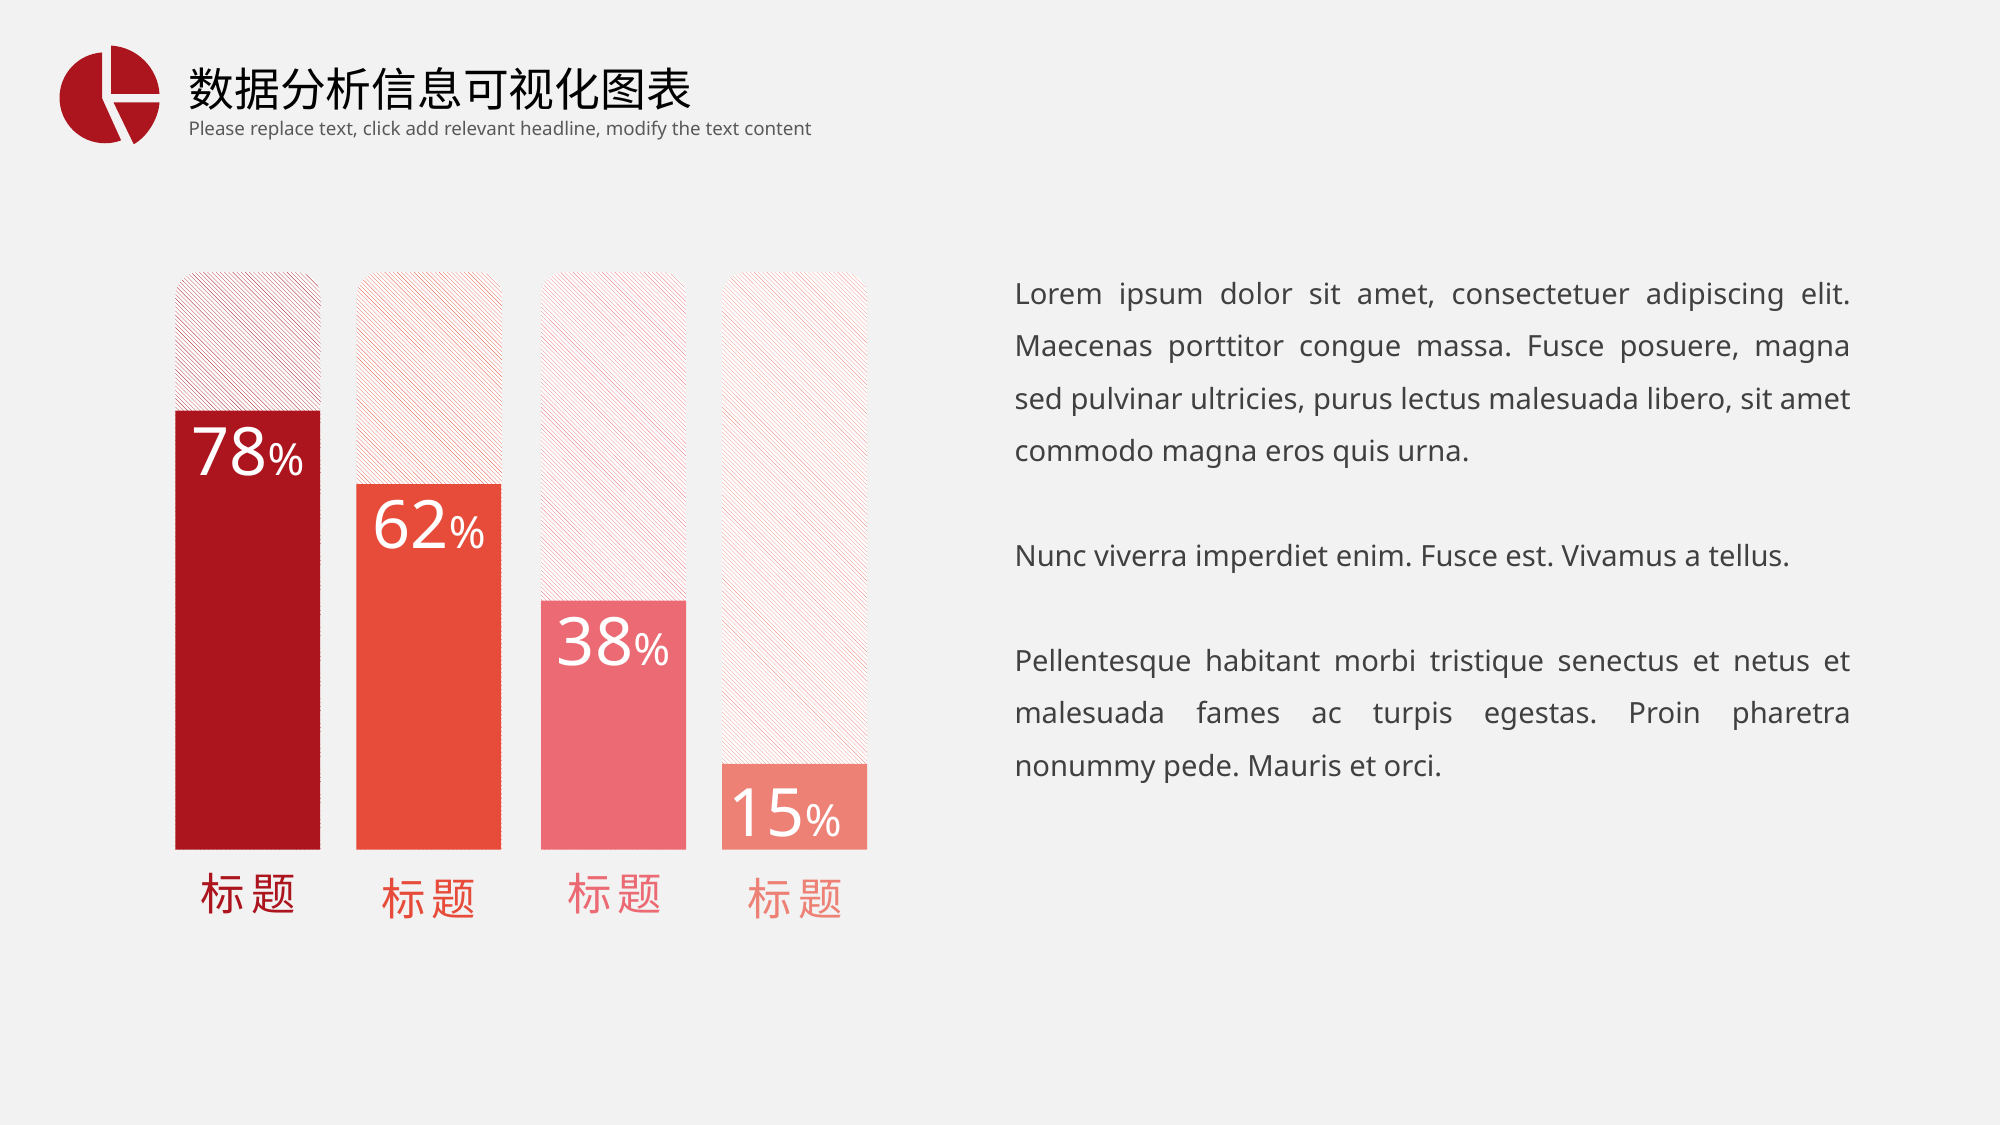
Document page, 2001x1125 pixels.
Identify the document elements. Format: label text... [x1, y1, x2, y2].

text_box [857, 763, 868, 850]
text_box 标题 [185, 859, 311, 928]
text_box 38% [542, 591, 686, 687]
text_box 62% [357, 473, 501, 569]
text_box [174, 270, 322, 851]
text_box 15% [713, 762, 857, 858]
text_box 78% [176, 401, 320, 497]
text_box Lorem ipsum dolor sit amet, consectetuer adipiscing elit. Maecenas porttitor congue massa. Fusce posuere, magna sed pulvinar ultricies, purus lectus malesuada libero, sit amet commodo magna eros quis urna. Nunc viverra imperdiet enim. Fusce est. Vivamus a tellus. Pellentesque habitant morbi tristique senectus et netus et malesuada fames ac turpis egestas. Proin pharetra nonummy pede. Mauris et orci. [999, 250, 1867, 842]
text_box [541, 600, 687, 850]
text_box 标题 [366, 863, 492, 932]
text_box [539, 270, 687, 851]
text_box 标题 [552, 859, 678, 928]
text_box [355, 270, 503, 851]
text_box [720, 270, 869, 851]
text_box [356, 484, 502, 850]
text_box [175, 410, 321, 850]
text_box 标题 [732, 863, 858, 932]
